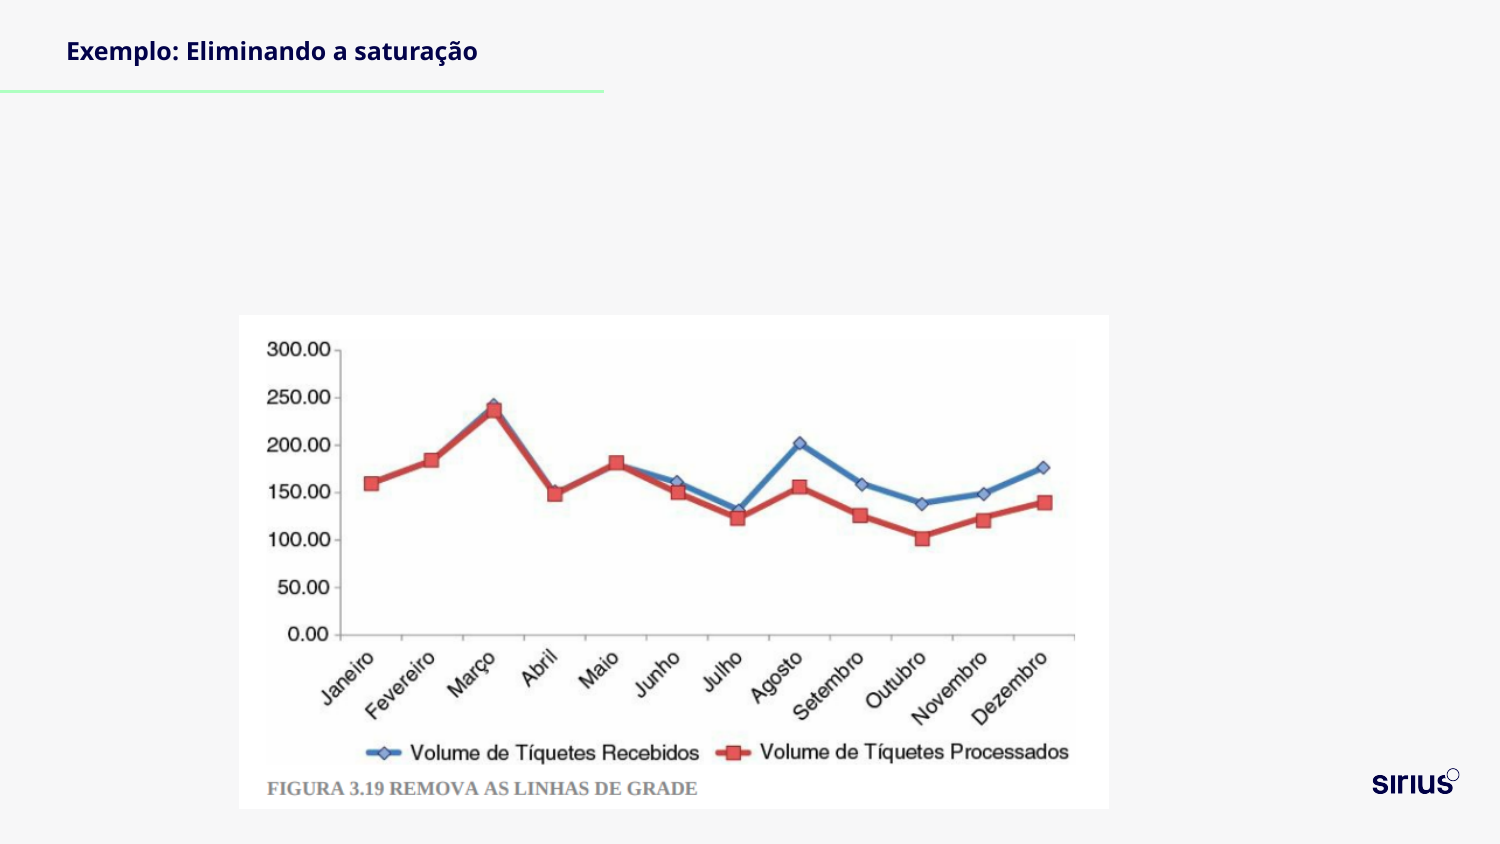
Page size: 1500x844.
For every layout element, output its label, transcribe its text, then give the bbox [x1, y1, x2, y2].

title Exemplo: Eliminando a saturação [51, 40, 646, 81]
picture [1367, 765, 1465, 798]
picture [239, 315, 1109, 810]
